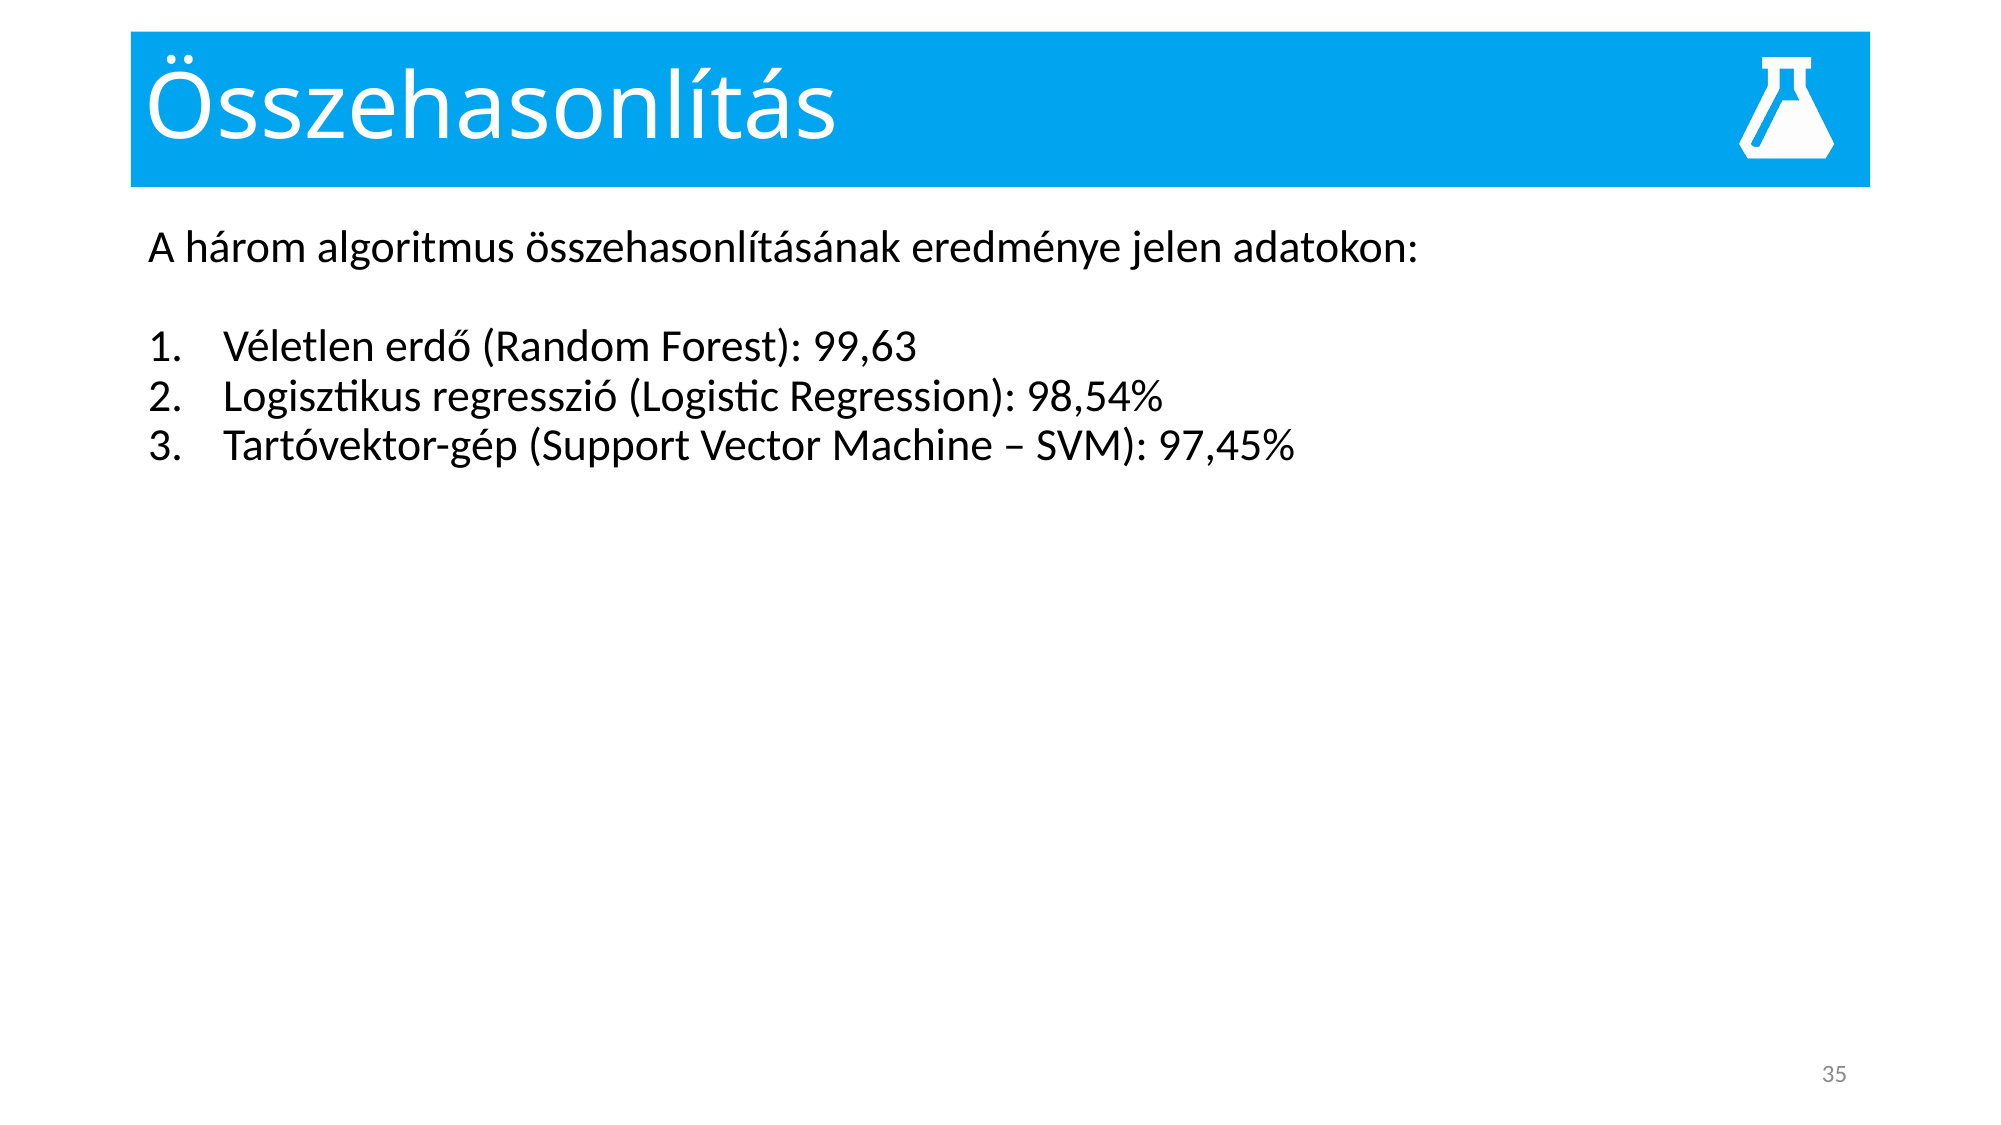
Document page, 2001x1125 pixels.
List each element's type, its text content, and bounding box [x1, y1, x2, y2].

picture [1740, 58, 1833, 158]
list A három algoritmus összehasonlításának eredménye jelen adatokon: Véletlen erdő (Random Forest): 99,63 Logisztikus regresszió (Logistic Regression): 98,54% Tartóvektor-gép (Support Vector Machine – SVM): 97,45% [133, 215, 1871, 993]
title Összehasonlítás [129, 31, 1701, 187]
slide_number 35 [1412, 1042, 1863, 1103]
